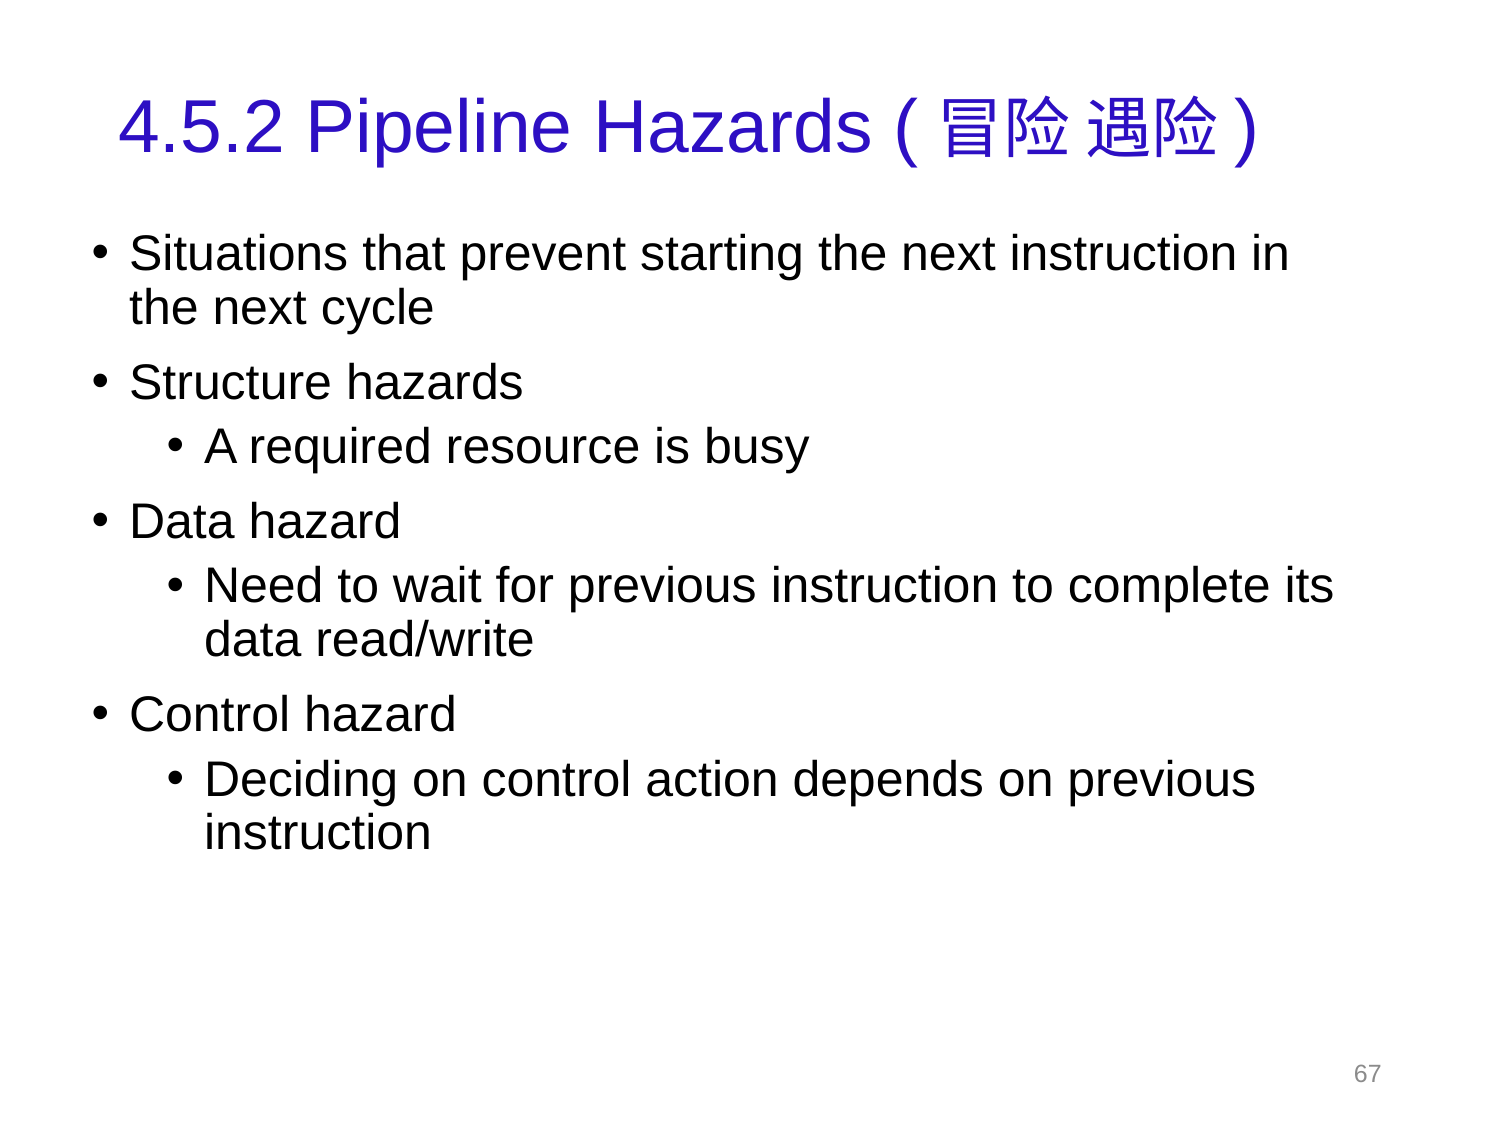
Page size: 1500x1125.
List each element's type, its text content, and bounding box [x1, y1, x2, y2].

list Situations that prevent starting the next instruction in the next cycle Structure hazards A required resource is busy Data hazard Need to wait for previous instruction to complete its data read/write Control hazard Deciding on control action depends on previous instruction [76, 219, 1371, 934]
title 4.5.2 Pipeline Hazards (冒险 遇险) [103, 59, 1397, 197]
slide_number 67 [1059, 1042, 1397, 1103]
